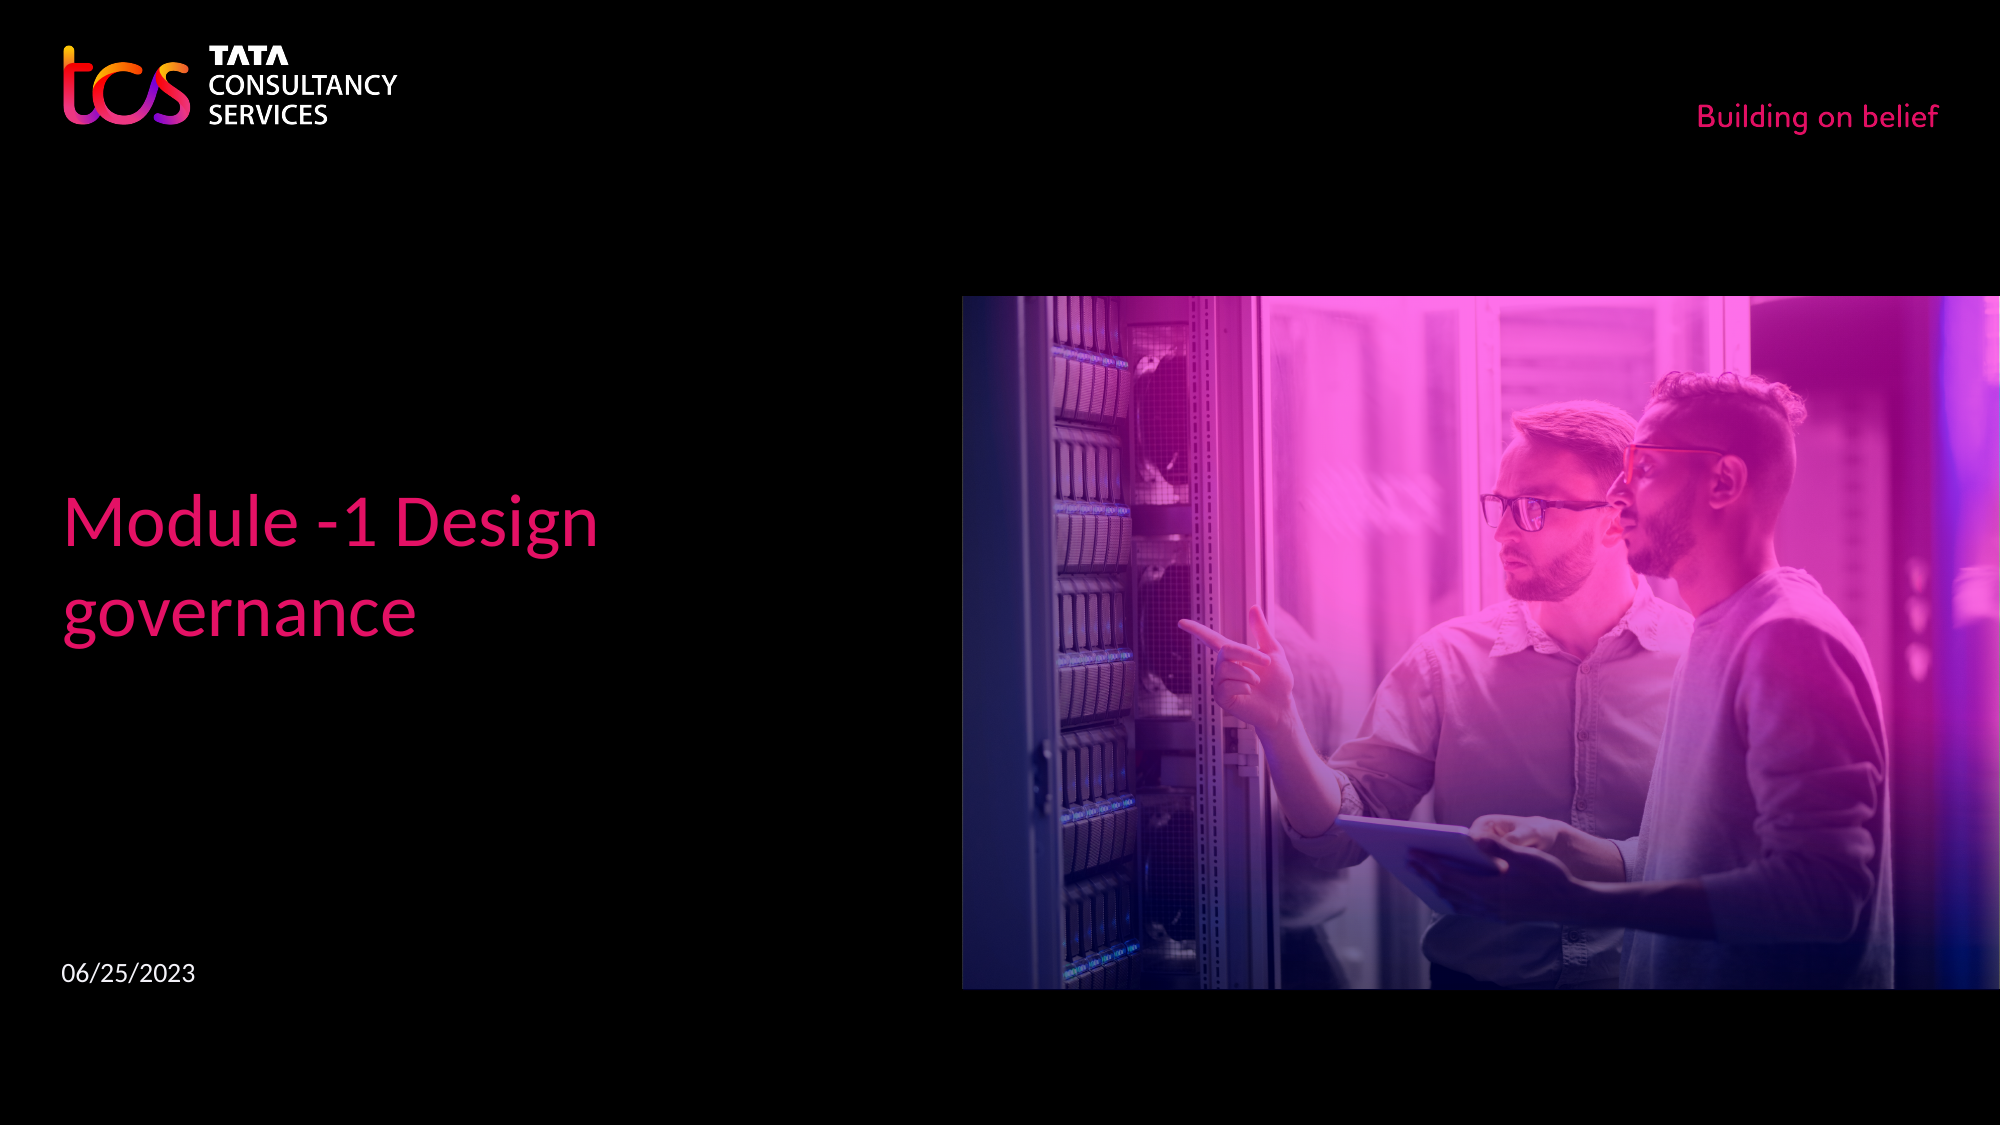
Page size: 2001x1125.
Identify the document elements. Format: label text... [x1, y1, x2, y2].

picture [1698, 103, 1940, 135]
picture [961, 296, 2000, 991]
picture [63, 41, 402, 133]
list 06/25/2023 [61, 954, 353, 989]
list Module -1 Design governance [62, 467, 948, 1109]
